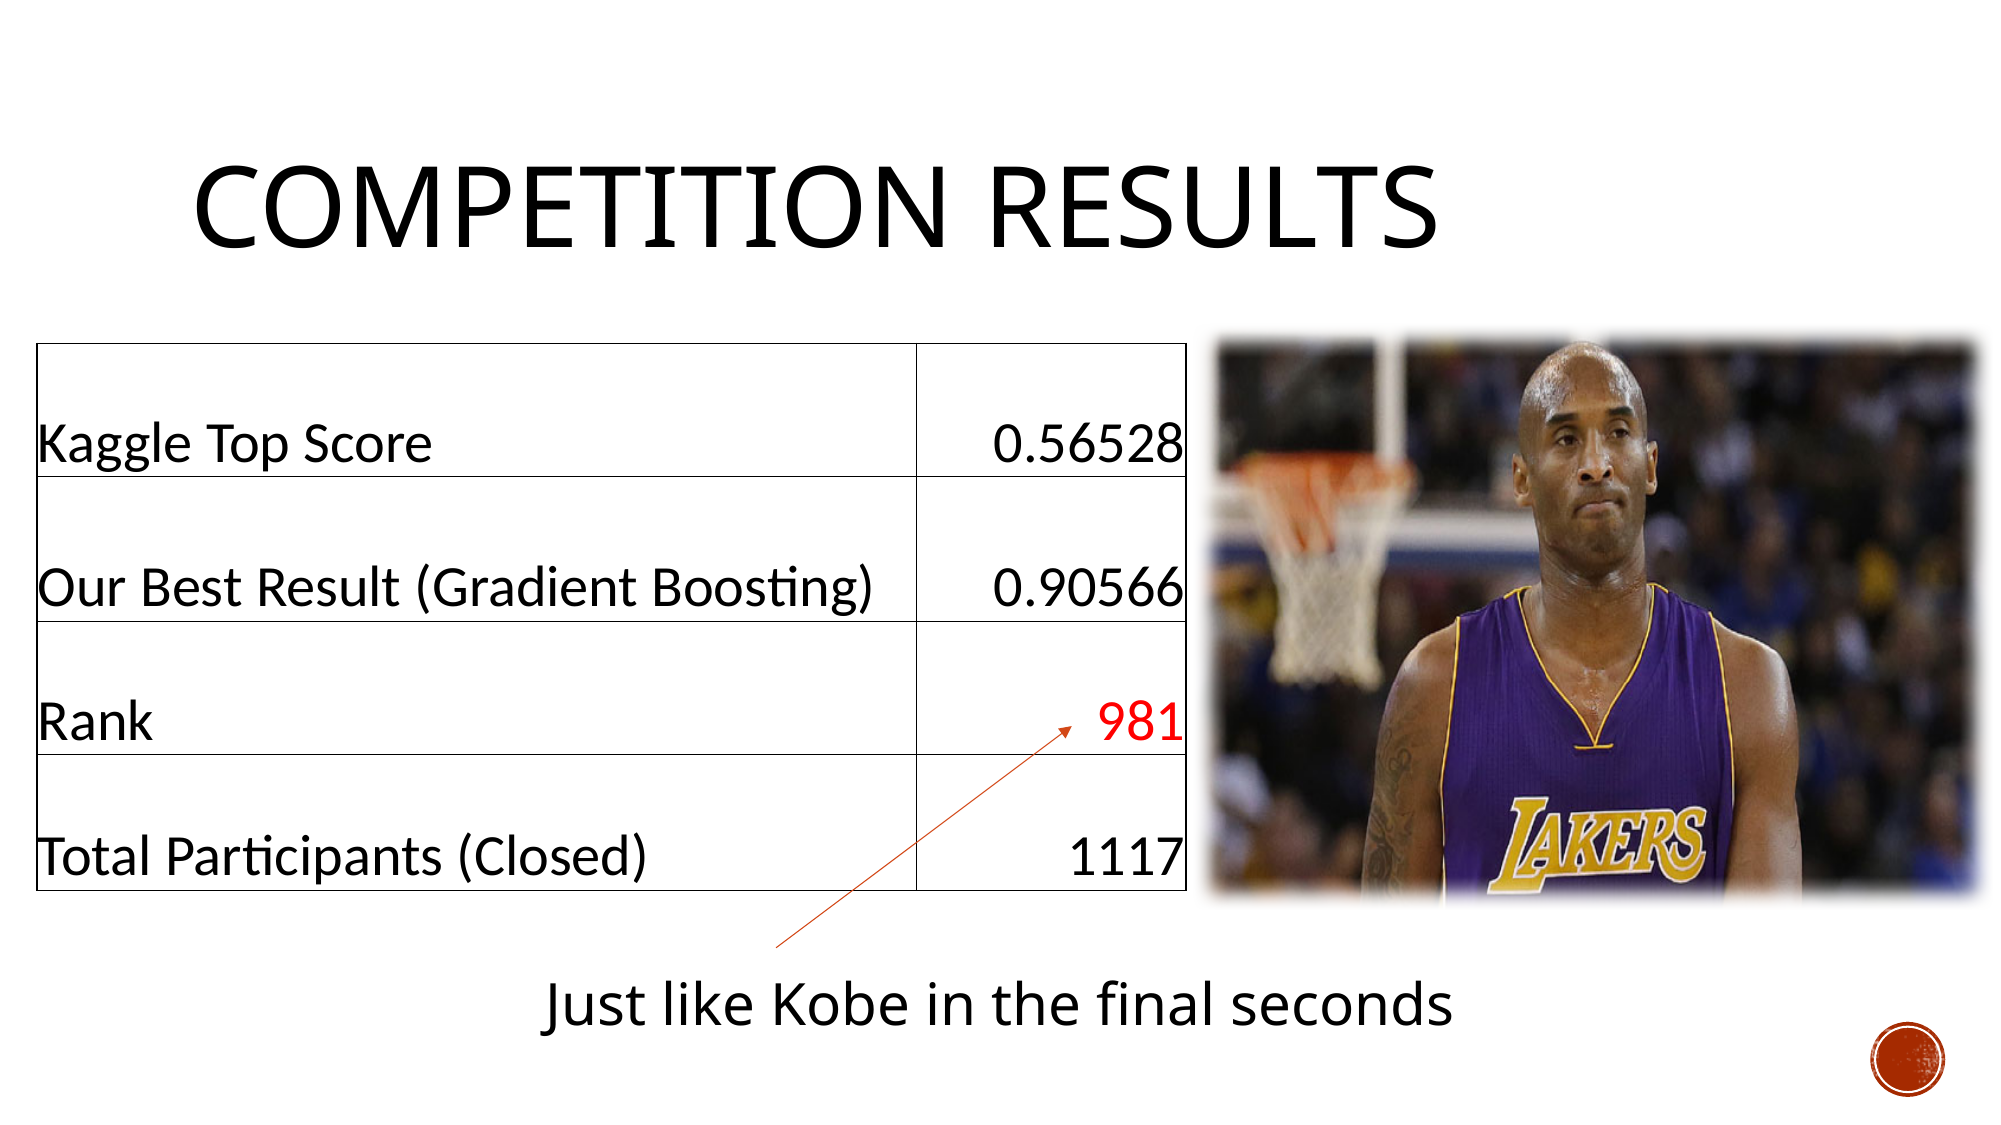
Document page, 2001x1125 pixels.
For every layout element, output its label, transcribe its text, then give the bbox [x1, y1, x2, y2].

table_cell Rank [38, 622, 916, 754]
table_cell 0.90566 [917, 477, 1185, 621]
text_box Just like Kobe in the final seconds [530, 959, 1470, 1045]
table_header Kaggle Top Score [38, 344, 916, 476]
table_cell Total Participants (Closed) [38, 755, 776, 890]
table_cell Our Best Result (Gradient Boosting) [38, 477, 916, 621]
title Competition results [175, 79, 1826, 344]
table_cell 981 [917, 622, 1185, 754]
picture [1197, 327, 1993, 910]
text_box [778, 728, 1071, 946]
table_cell 1117 [1072, 755, 1185, 890]
table_header 0.56528 [917, 344, 1185, 476]
